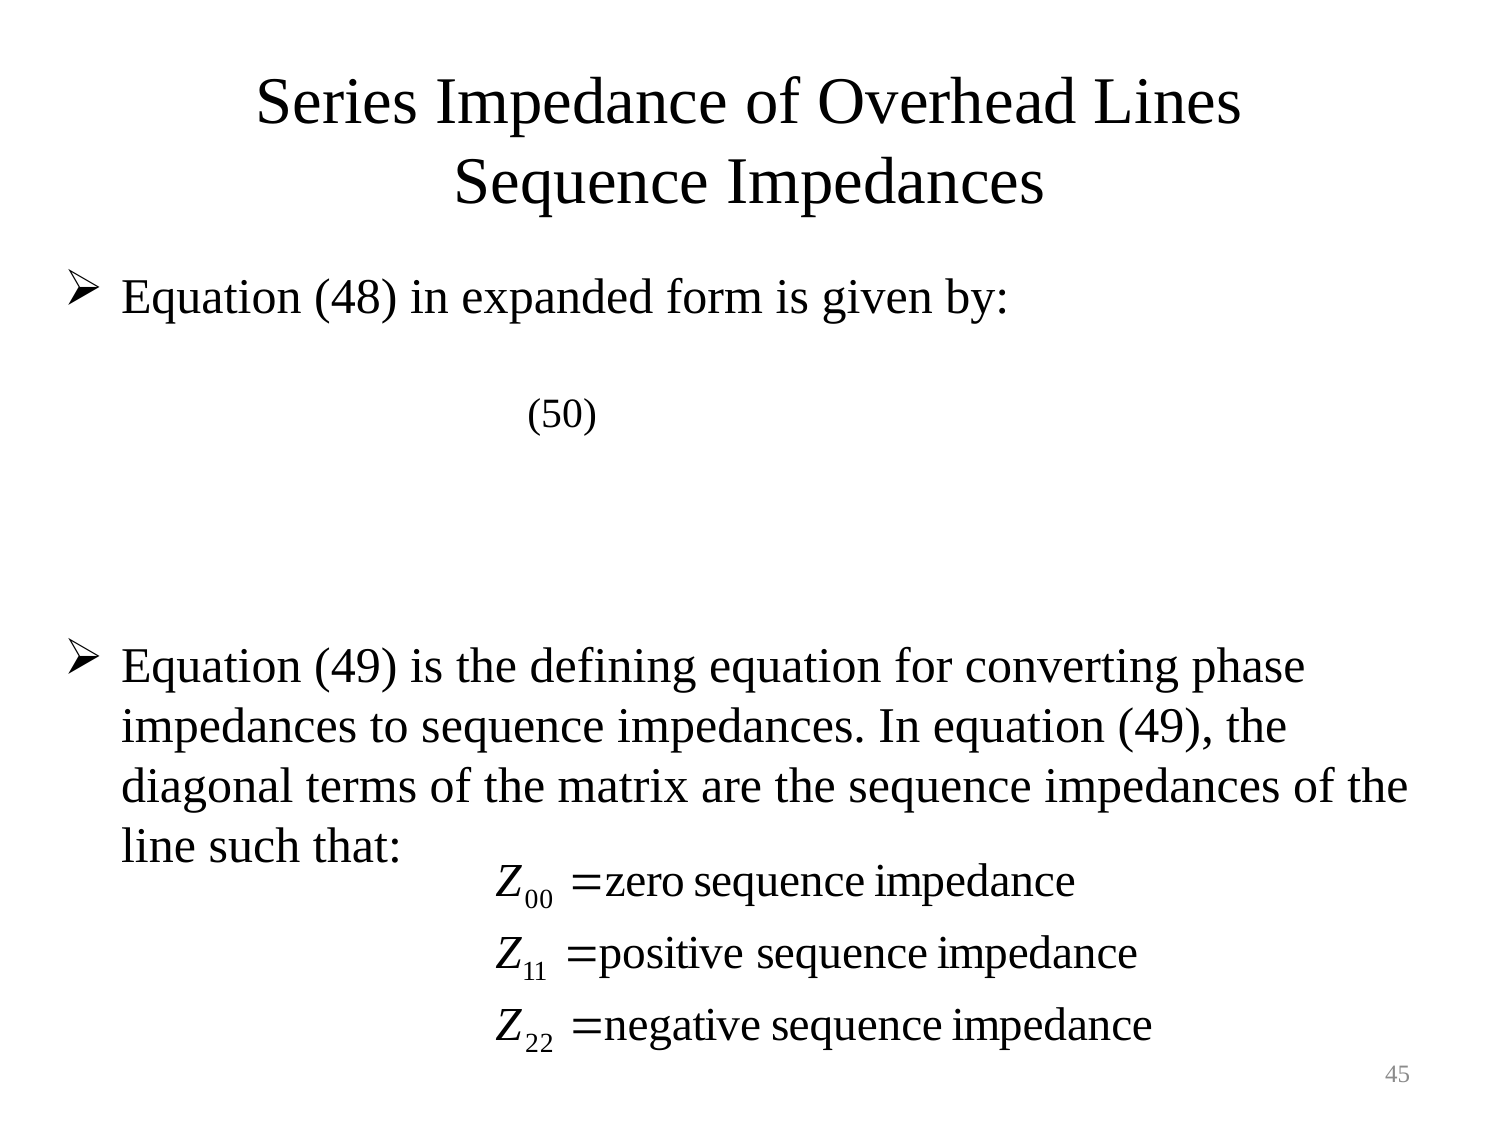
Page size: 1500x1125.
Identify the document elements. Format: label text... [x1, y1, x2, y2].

text_box Series Impedance of Overhead Lines Sequence Impedances [0, 49, 1500, 225]
slide_number 45 [1074, 1042, 1425, 1103]
text_box Equation (49) is the defining equation for converting phase impedances to sequence impedances. In equation (49), the diagonal terms of the matrix are the sequence impedances of the line such that: [50, 624, 1450, 970]
text_box Equation (48) in expanded form is given by: [49, 225, 1494, 377]
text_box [487, 849, 1163, 1064]
